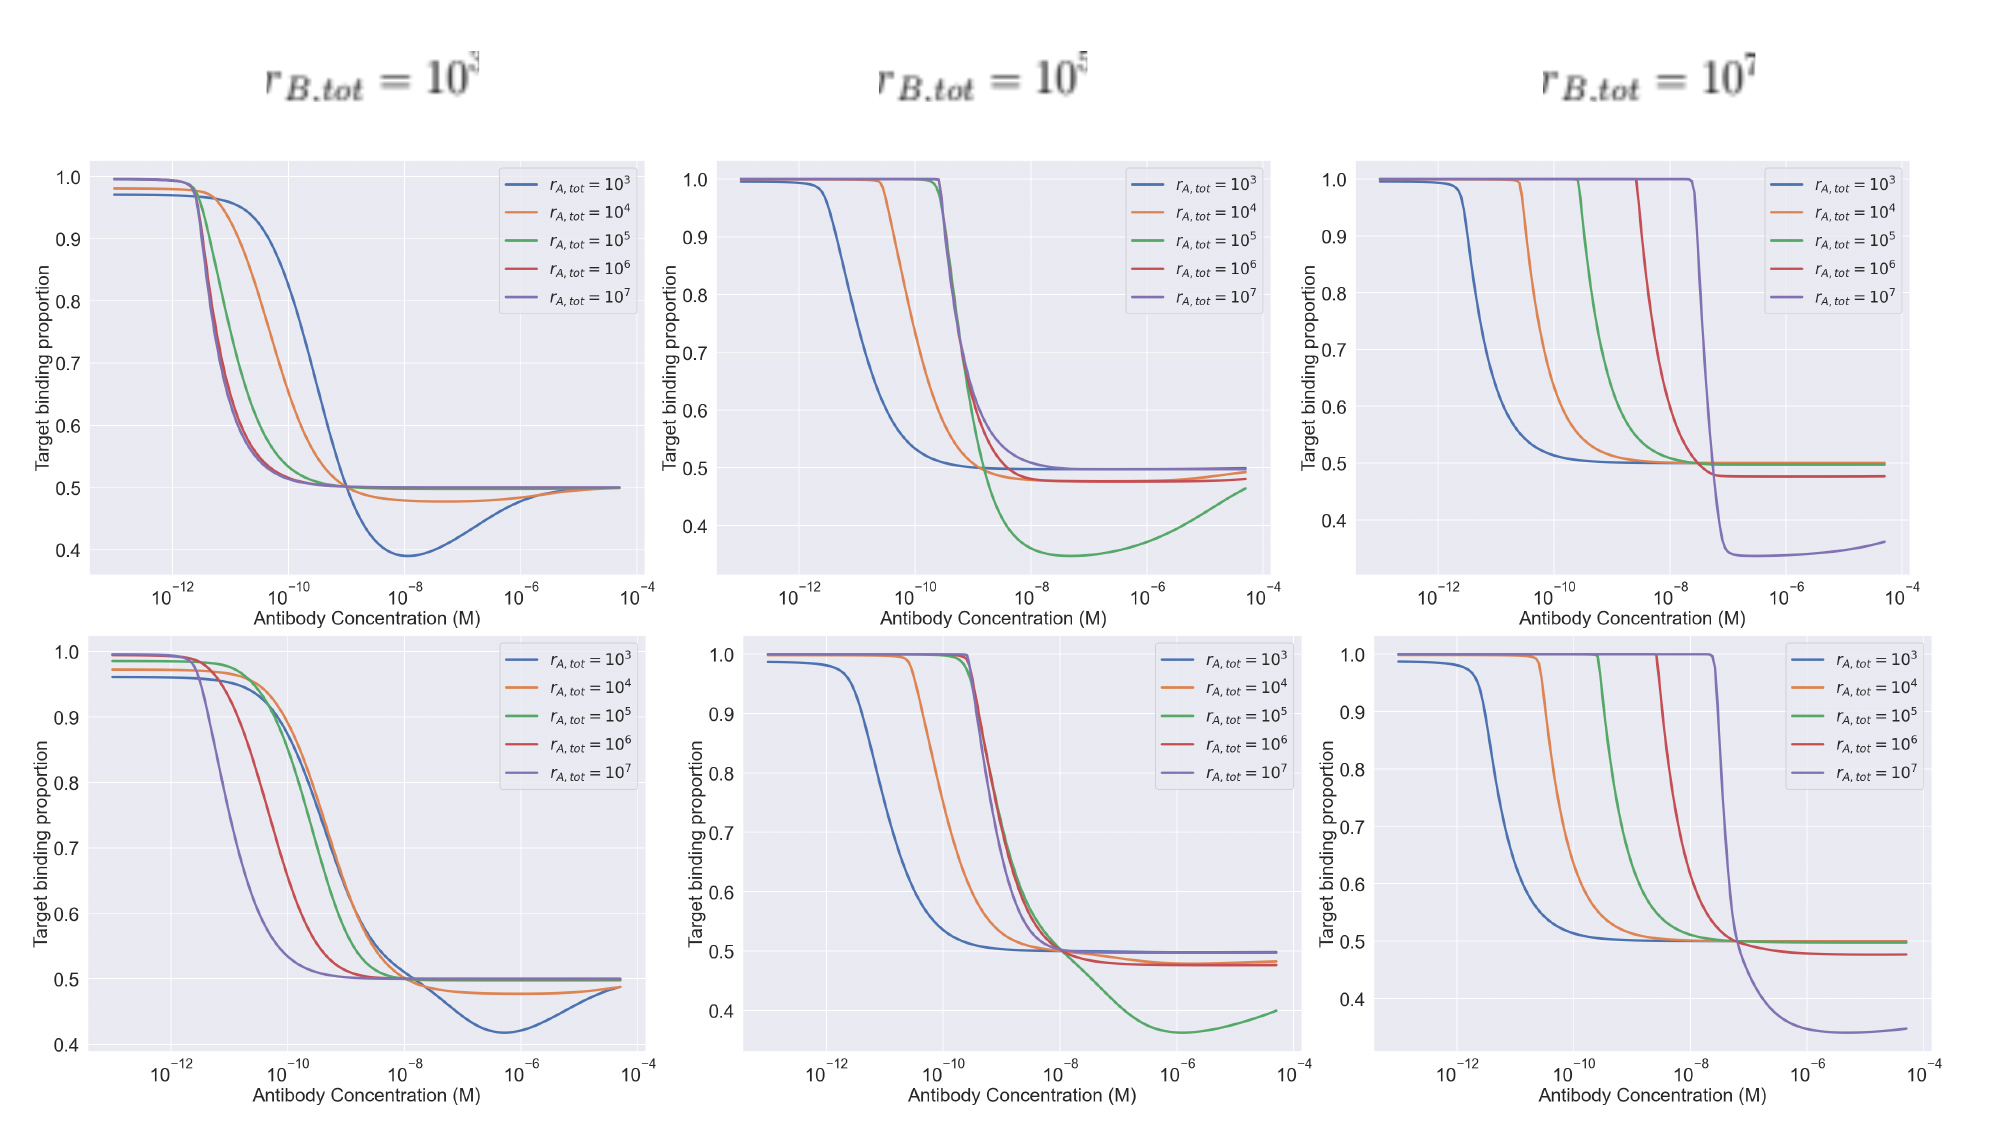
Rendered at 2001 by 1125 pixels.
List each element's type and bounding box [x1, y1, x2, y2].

picture [1542, 51, 1756, 102]
picture [266, 51, 480, 102]
picture [29, 156, 1946, 1109]
picture [879, 51, 1088, 102]
